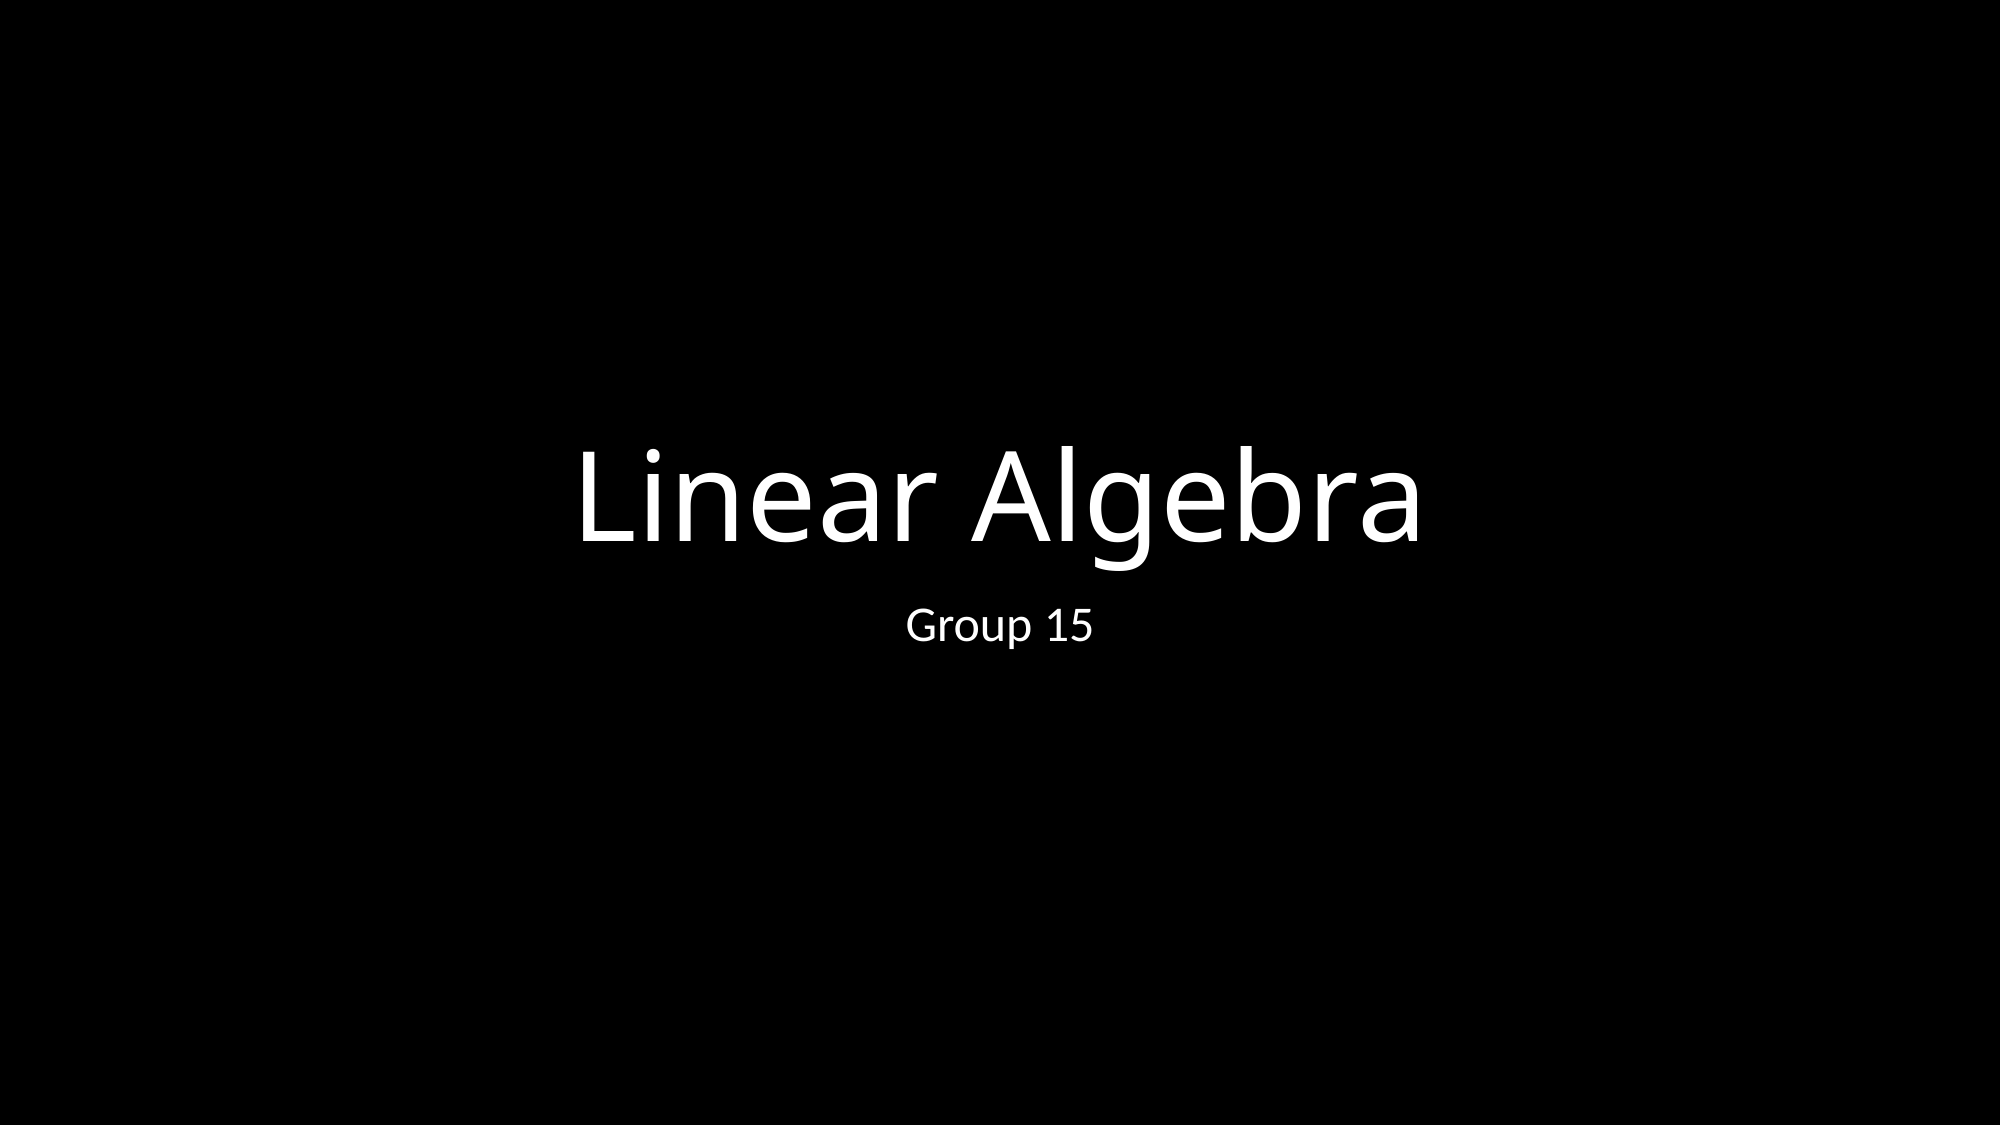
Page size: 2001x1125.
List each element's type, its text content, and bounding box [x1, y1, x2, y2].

title Linear Algebra [249, 184, 1750, 576]
subtitle Group 15 [249, 590, 1750, 863]
